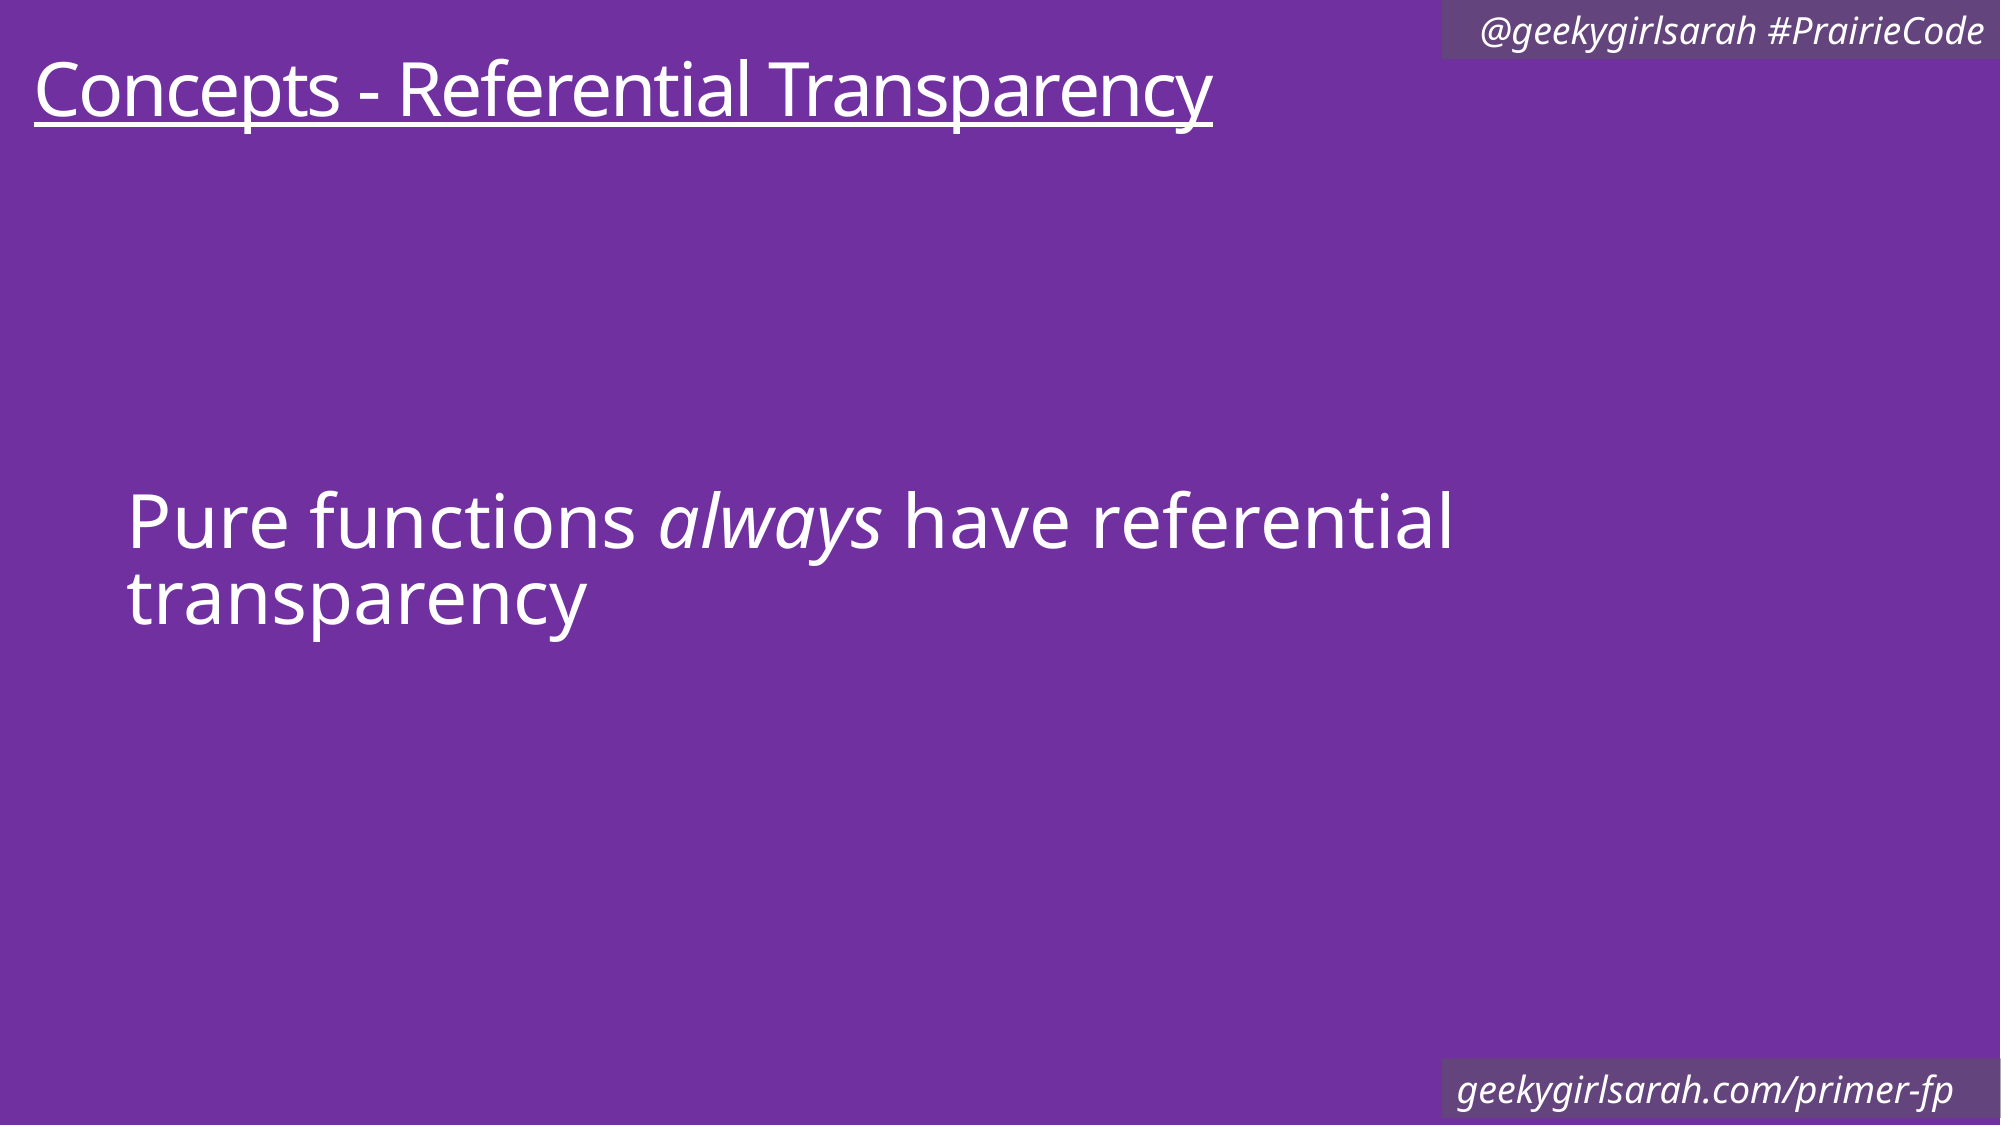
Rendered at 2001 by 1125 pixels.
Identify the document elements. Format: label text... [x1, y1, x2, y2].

title Concepts - Referential Transparency [18, 6, 1875, 180]
list Pure functions always have referential transparency [111, 179, 1876, 948]
